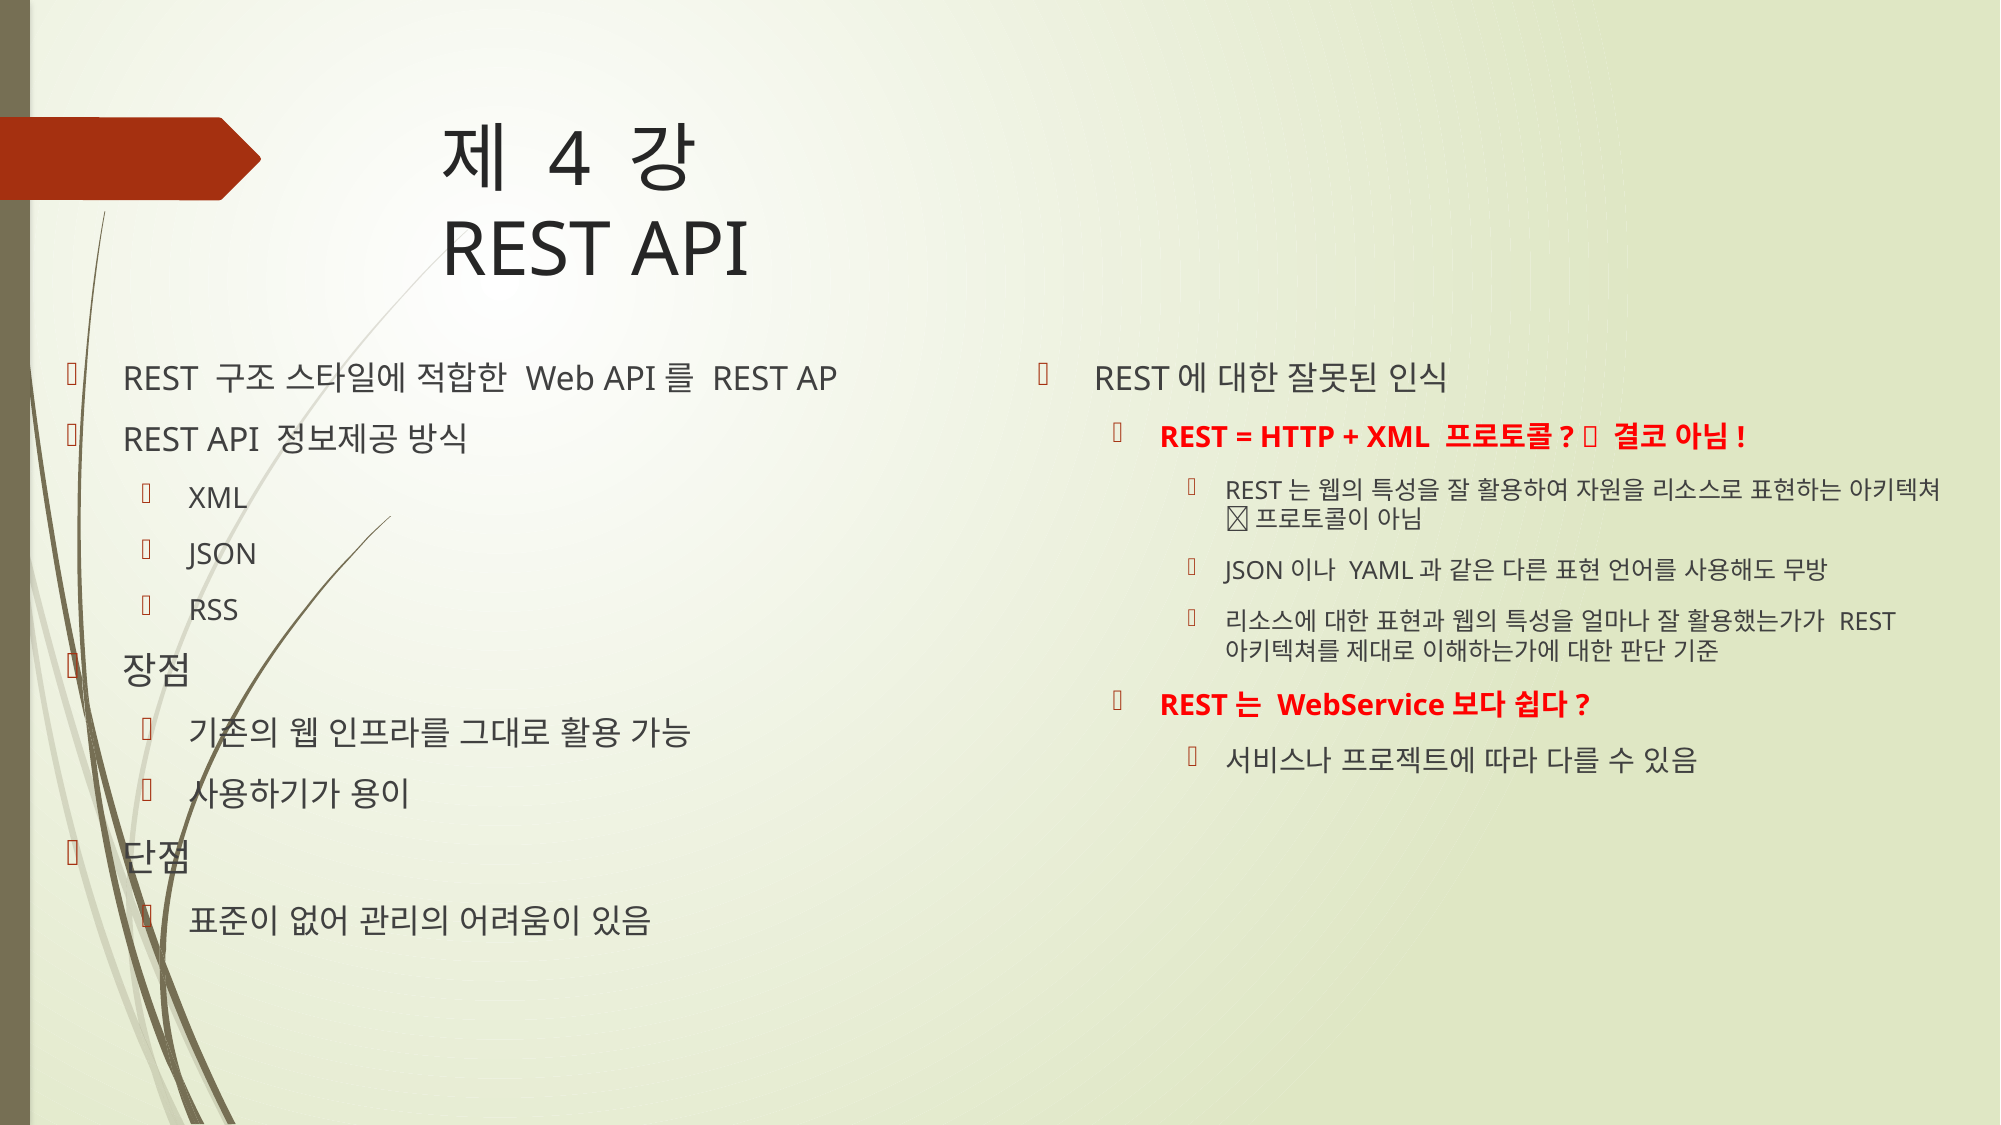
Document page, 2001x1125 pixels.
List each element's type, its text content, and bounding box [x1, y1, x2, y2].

text_box REST에 대한 잘못된 인식 REST = HTTP + XML 프로토콜?  결코 아님! REST는 웹의 특성을 잘 활용하여 자원을 리소스로 표현하는 아키텍쳐  프로토콜이 아님 JSON이나 YAML과 같은 다른 표현 언어를 사용해도 무방 리소스에 대한 표현과 웹의 특성을 얼마나 잘 활용했는가가 REST 아키텍쳐를 제대로 이해하는가에 대한 판단 기준 REST는 WebService보다 쉽다? 서비스나 프로젝트에 따라 다를 수 있음 [1022, 349, 1968, 1106]
title 제 4 강 REST API [425, 102, 1888, 313]
list REST 구조 스타일에 적합한 Web API를 REST AP REST API 정보제공 방식 XML JSON RSS 장점 기존의 웹 인프라를 그대로 활용 가능 사용하기가 용이 단점 표준이 없어 관리의 어려움이 있음 [51, 350, 997, 1106]
